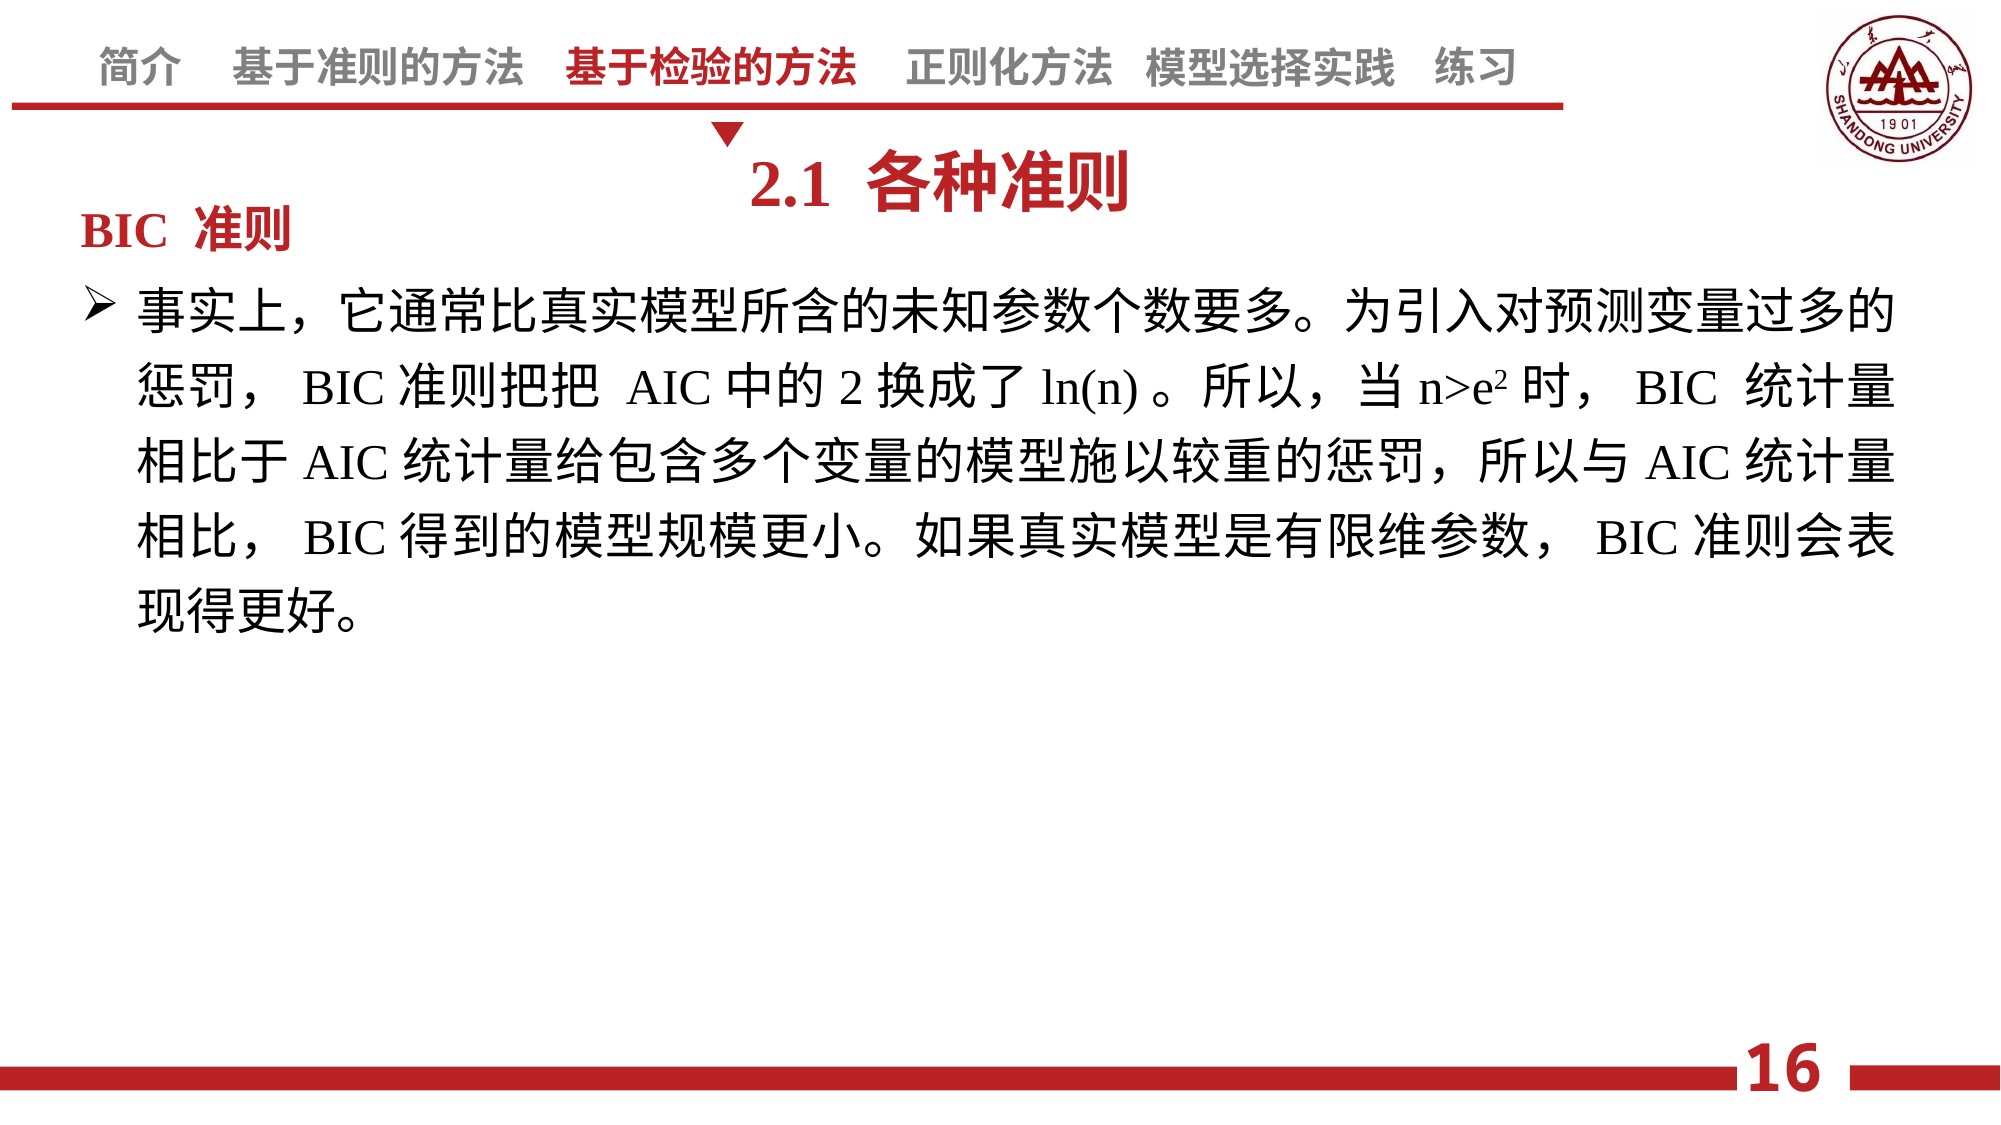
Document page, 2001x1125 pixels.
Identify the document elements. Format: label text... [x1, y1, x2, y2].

text_box 事实上，它通常比真实模型所含的未知参数个数要多。为引入对预测变量过多的惩罚，BIC准则把把 AIC中的2换成了ln(n)。所以，当n>e2时，BIC 统计量相比于AIC统计量给包含多个变量的模型施以较重的惩罚，所以与AIC统计量相比，BIC得到的模型规模更小。如果真实模型是有限维参数，BIC准则会表现得更好。 [65, 257, 1912, 648]
text_box BIC 准则 [65, 190, 1069, 265]
text_box 2.1 各种准则 [722, 132, 1278, 227]
picture [1820, 9, 1977, 167]
